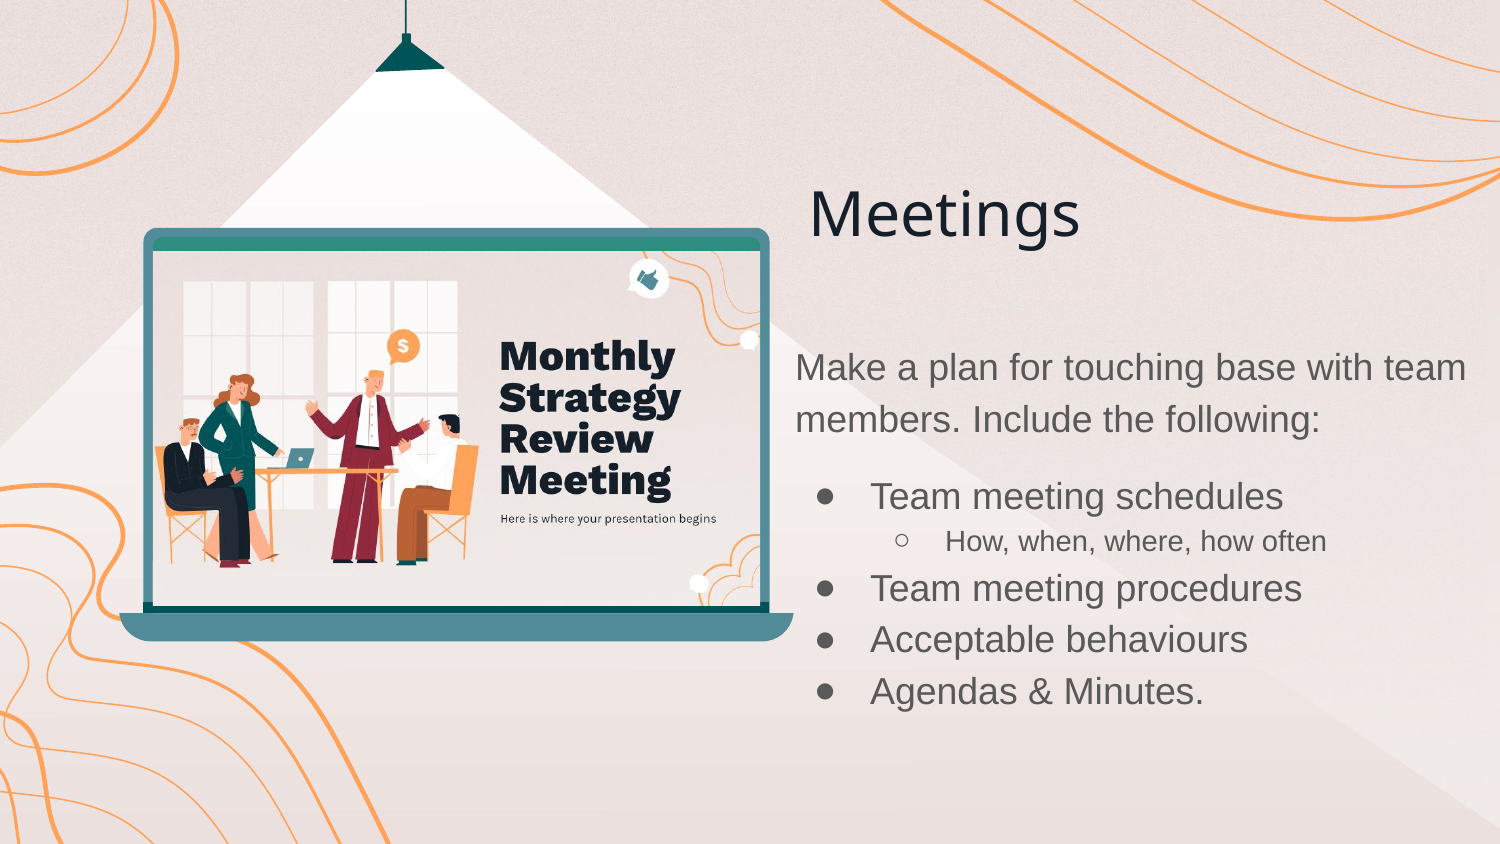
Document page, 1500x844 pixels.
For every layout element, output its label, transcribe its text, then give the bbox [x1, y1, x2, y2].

title Meetings [793, 159, 1381, 321]
picture [152, 251, 761, 606]
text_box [119, 227, 794, 642]
subtitle Make a plan for touching base with team members. Include the following: Team meeting schedules How, when, where, how often Team meeting procedures Acceptable behaviours Agendas & Minutes. [780, 321, 1493, 722]
